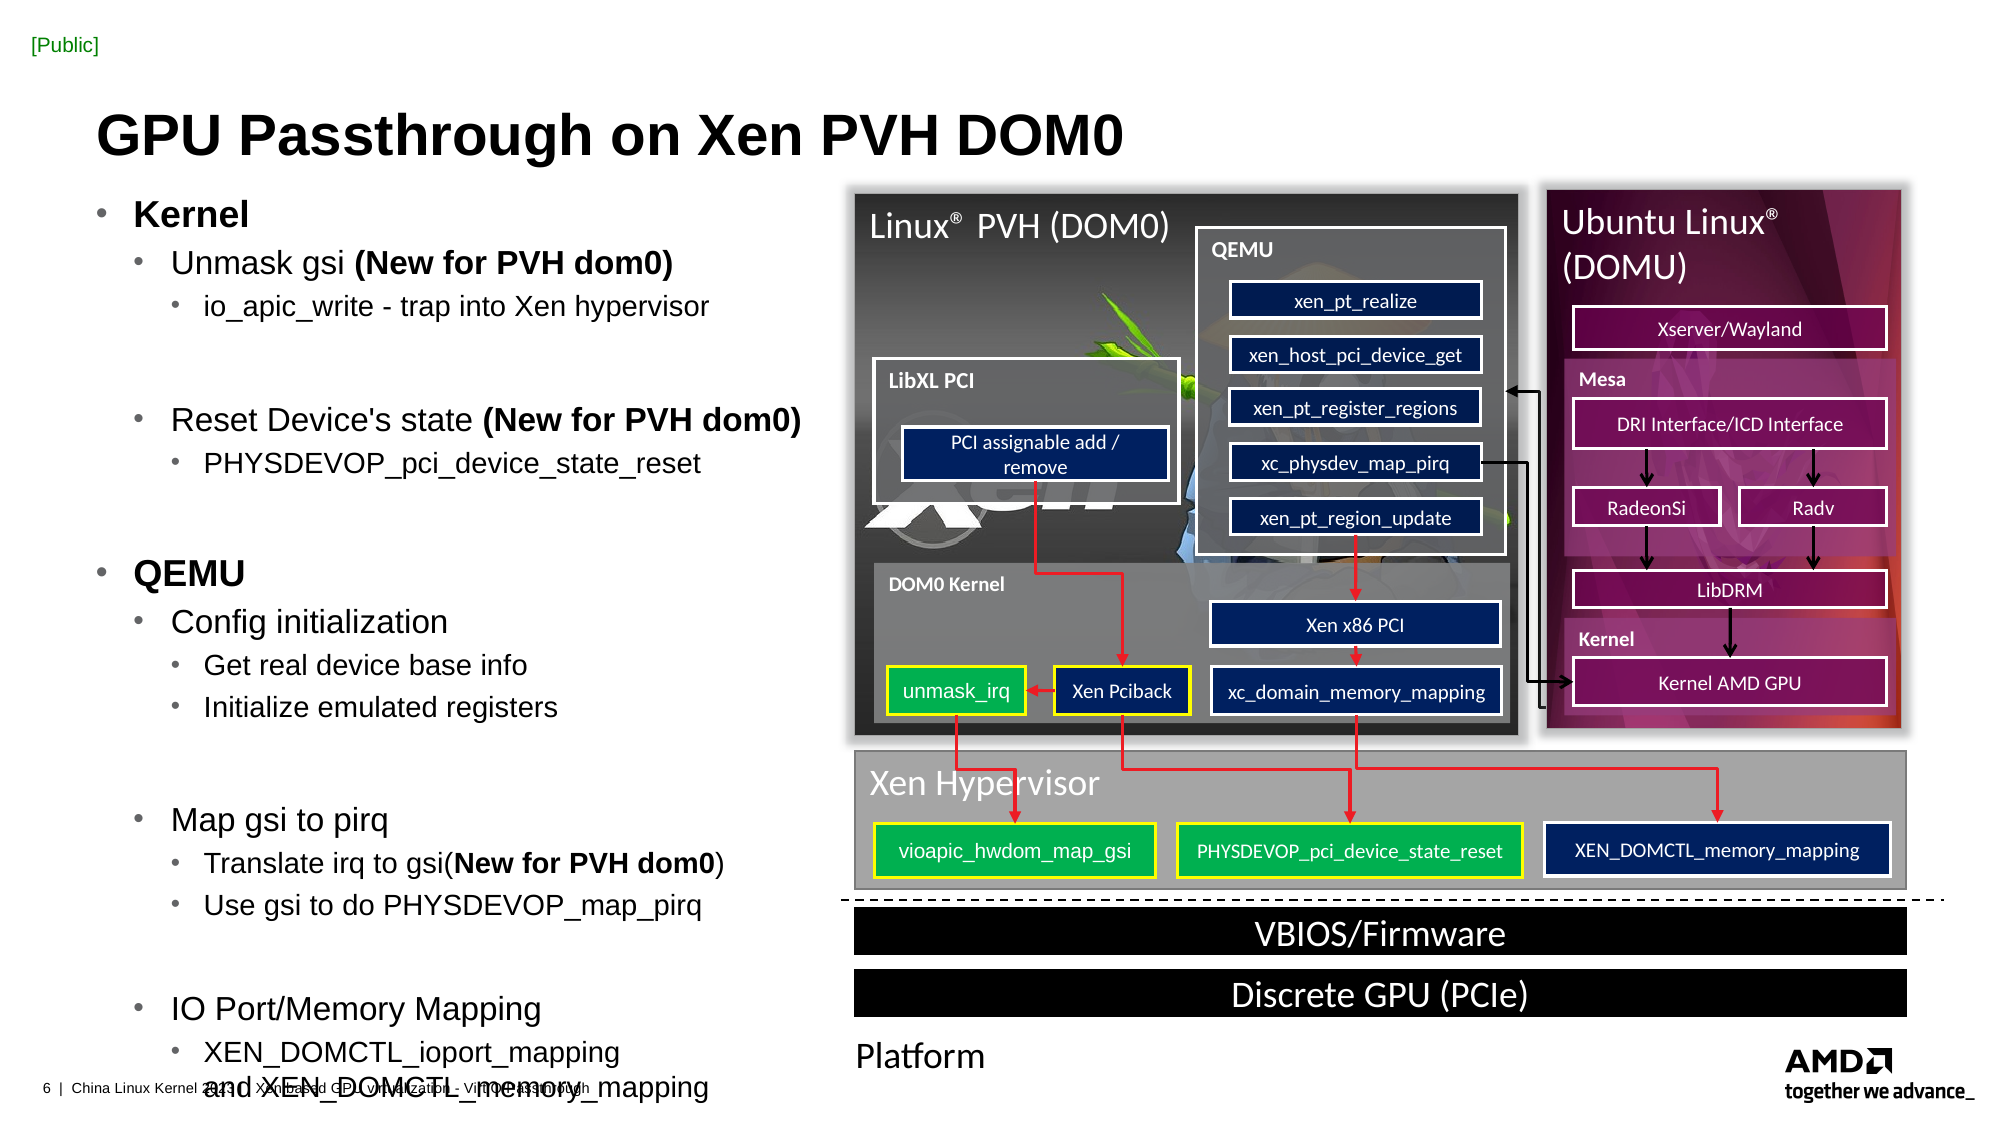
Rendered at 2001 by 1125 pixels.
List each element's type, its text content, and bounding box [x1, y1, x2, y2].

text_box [840, 189, 1944, 1085]
list Kernel Unmask gsi (New for PVH dom0) io_apic_write - trap into Xen hypervisor Reset Device's state (New for PVH dom0) PHYSDEVOP_pci_device_state_reset QEMU Config initialization Get real device base info Initialize emulated registers Map gsi to pirq Translate irq to gsi(New for PVH dom0) Use gsi to do PHYSDEVOP_map_pirq IO Port/Memory Mapping XEN_DOMCTL_ioport_mapping and XEN_DOMCTL_memory_mapping [95, 189, 829, 1051]
title GPU Passthrough on Xen PVH DOM0 [96, 97, 1904, 168]
picture [1785, 1048, 1975, 1103]
